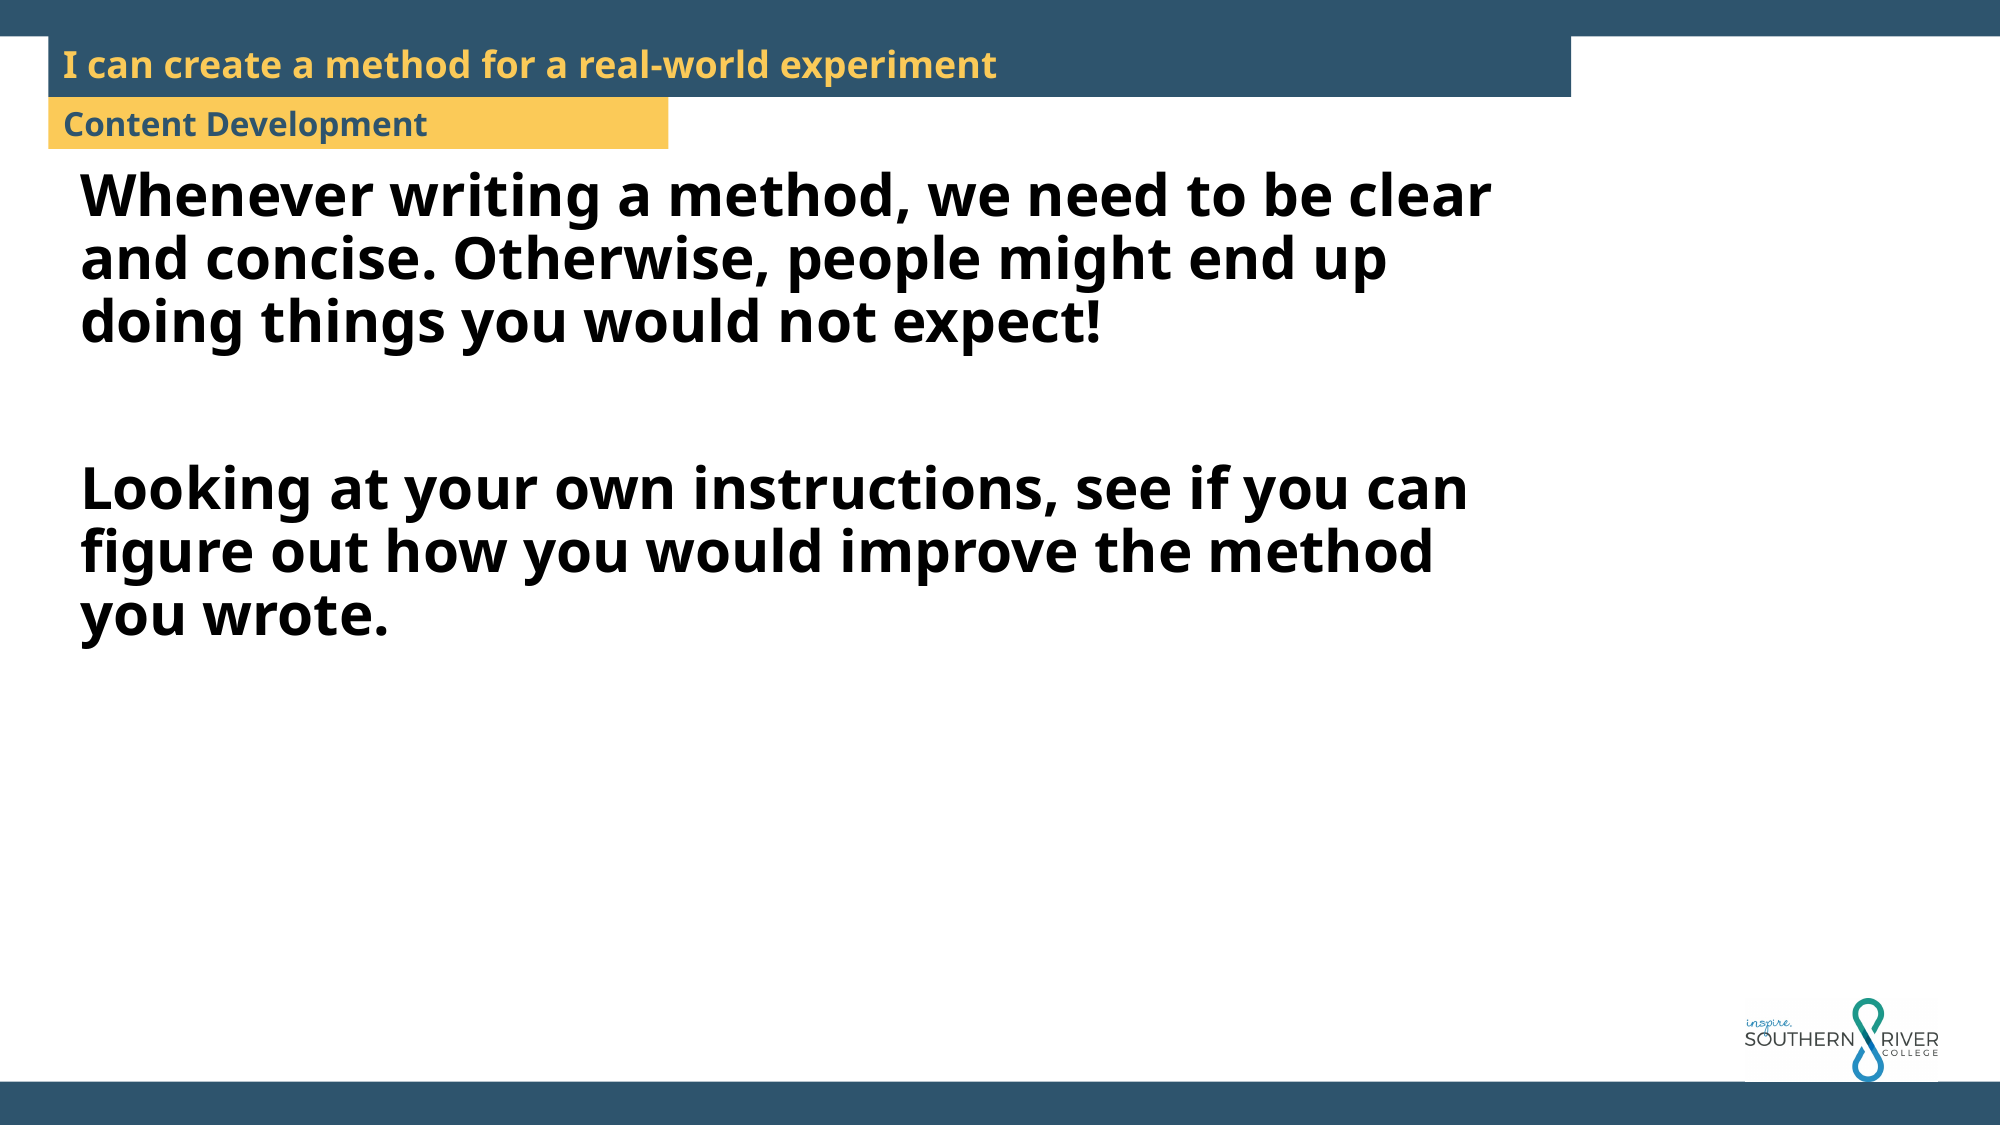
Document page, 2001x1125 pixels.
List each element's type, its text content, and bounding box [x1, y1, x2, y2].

picture [1745, 998, 1938, 1082]
list Whenever writing a method, we need to be clear and concise. Otherwise, people might end up doing things you would not expect! Looking at your own instructions, see if you can figure out how you would improve the method you wrote. [65, 158, 1555, 782]
list I can create a method for a real-world experiment [48, 35, 1572, 97]
